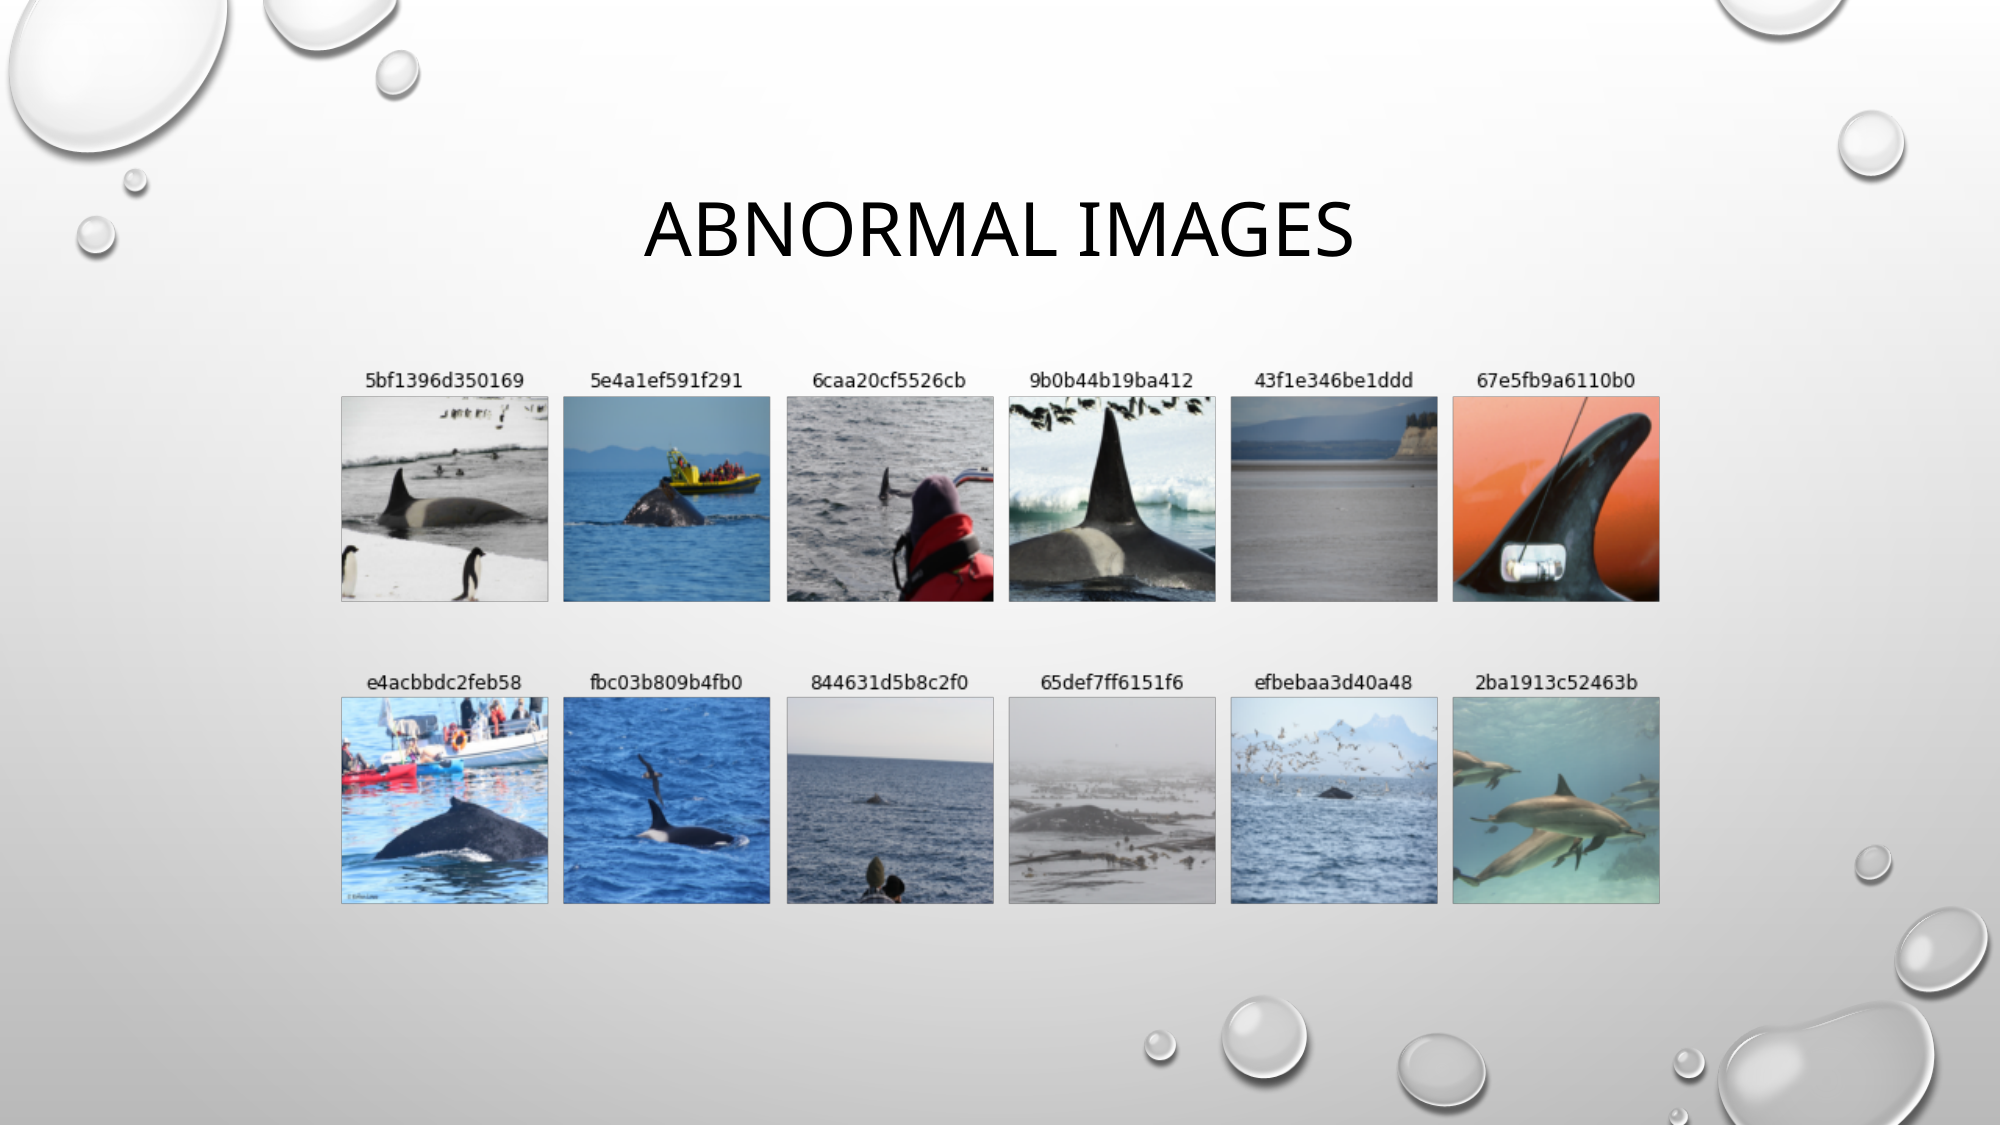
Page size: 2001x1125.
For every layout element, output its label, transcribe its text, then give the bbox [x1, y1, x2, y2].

picture [0, 0, 2000, 1125]
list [330, 361, 1669, 916]
title Abnormal images [149, 101, 1851, 364]
